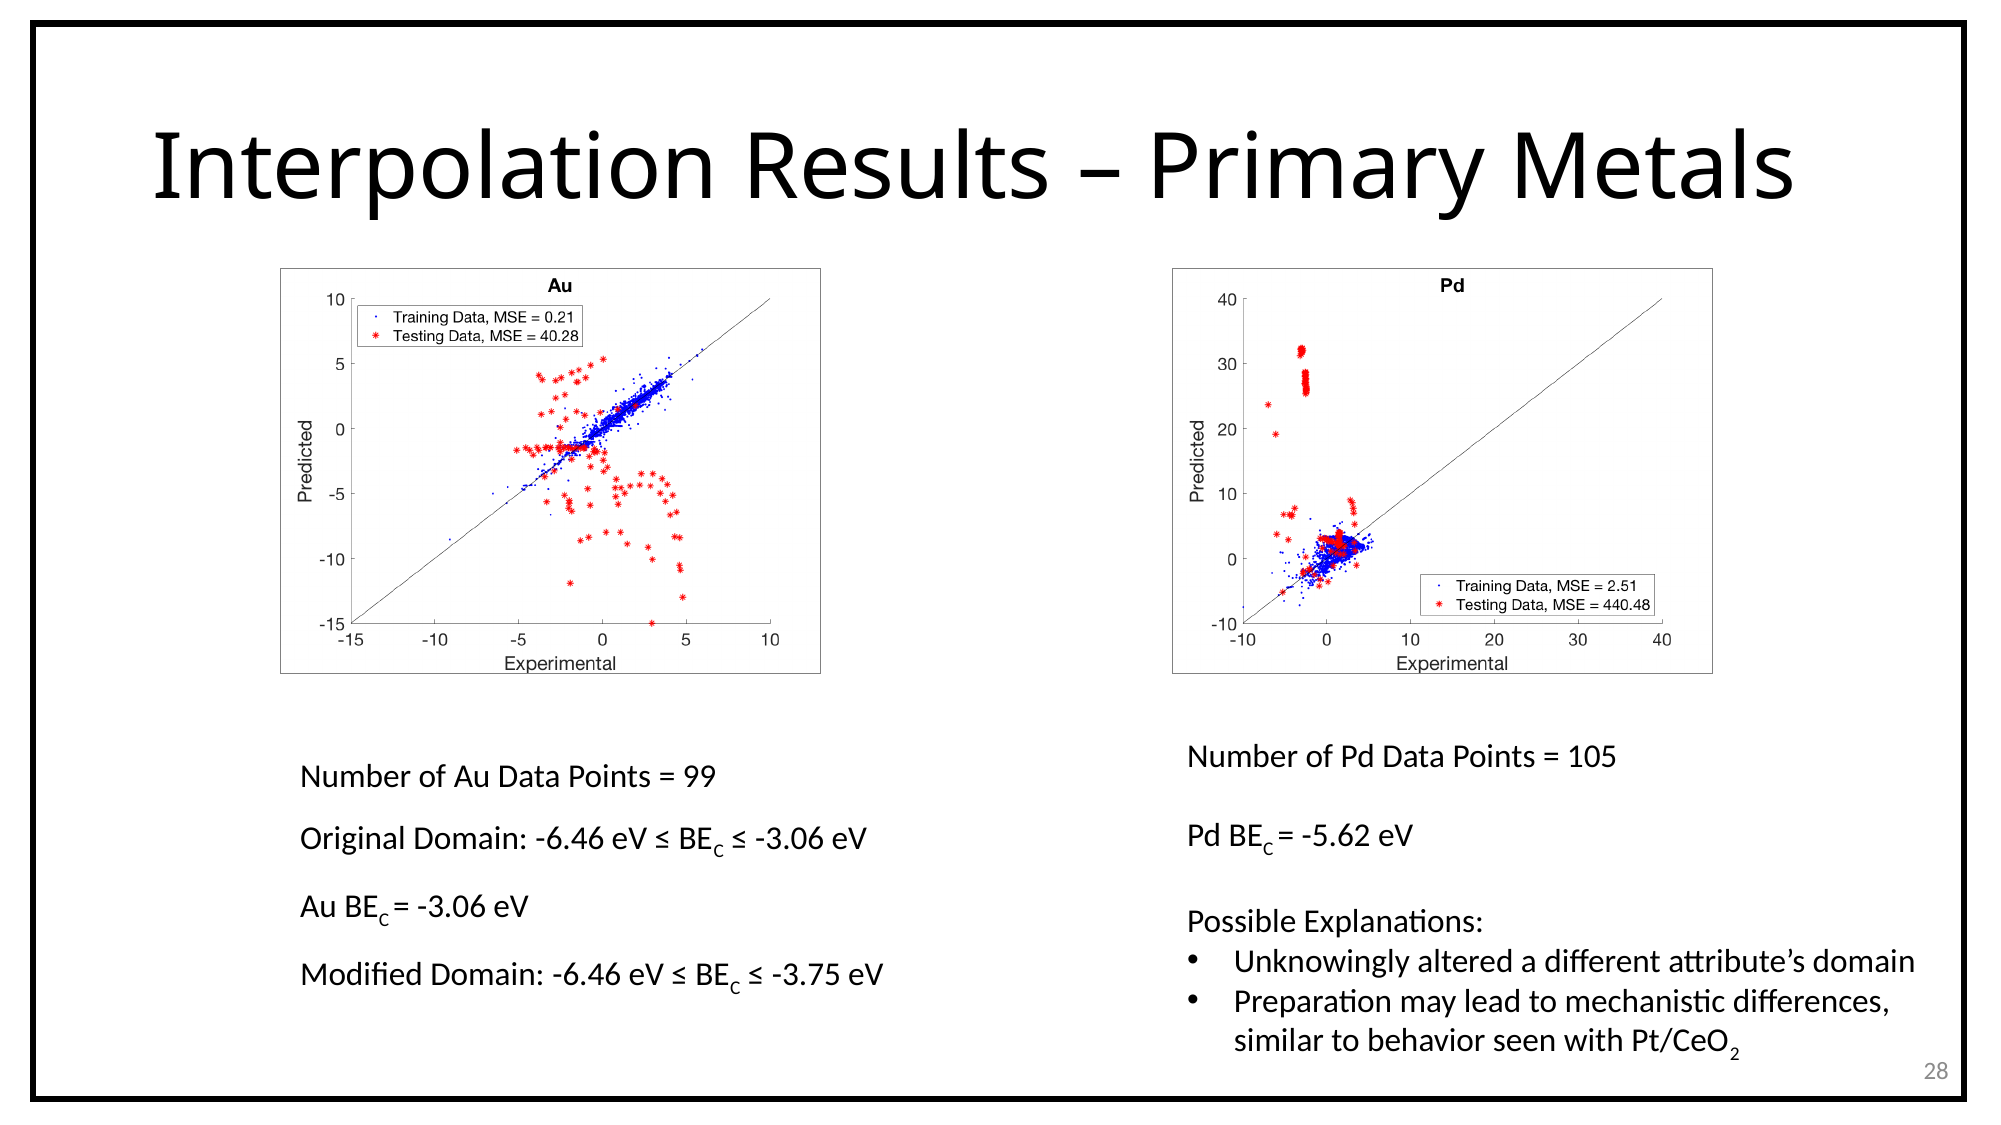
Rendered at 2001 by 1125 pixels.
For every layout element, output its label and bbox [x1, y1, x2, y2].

text_box [32, 22, 1965, 1100]
picture [280, 268, 821, 674]
picture [1172, 268, 1713, 674]
